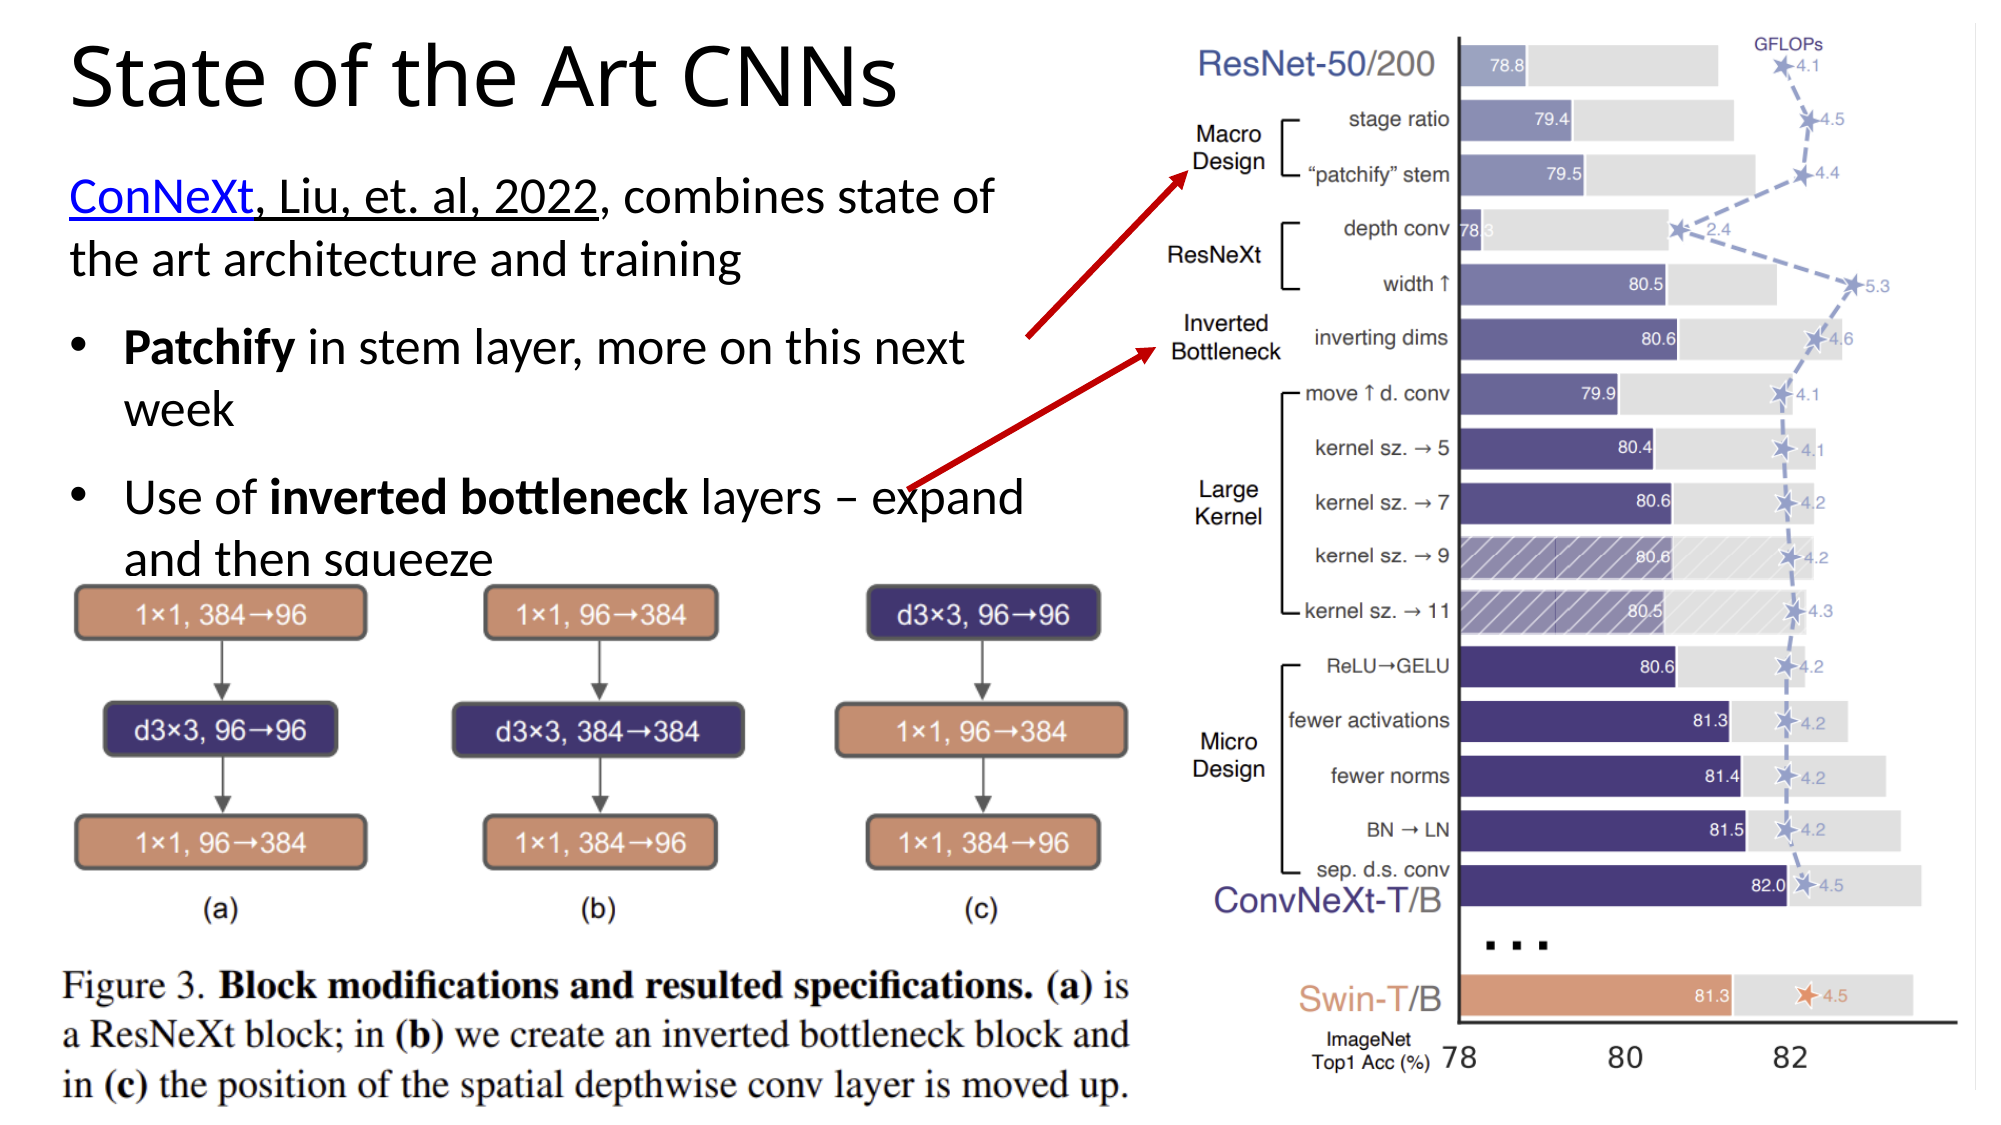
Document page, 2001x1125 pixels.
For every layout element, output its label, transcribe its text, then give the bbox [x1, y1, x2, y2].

list ConNeXt, Liu, et. al, 2022, combines state of the art architecture and training Patchify in stem layer, more on this next week Use of inverted bottleneck layers – expand and then squeeze [54, 154, 1081, 575]
picture [1155, 23, 1977, 1091]
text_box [1026, 169, 1189, 338]
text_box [907, 346, 1157, 491]
picture [43, 576, 1137, 1115]
title State of the Art CNNs [54, 34, 1150, 146]
